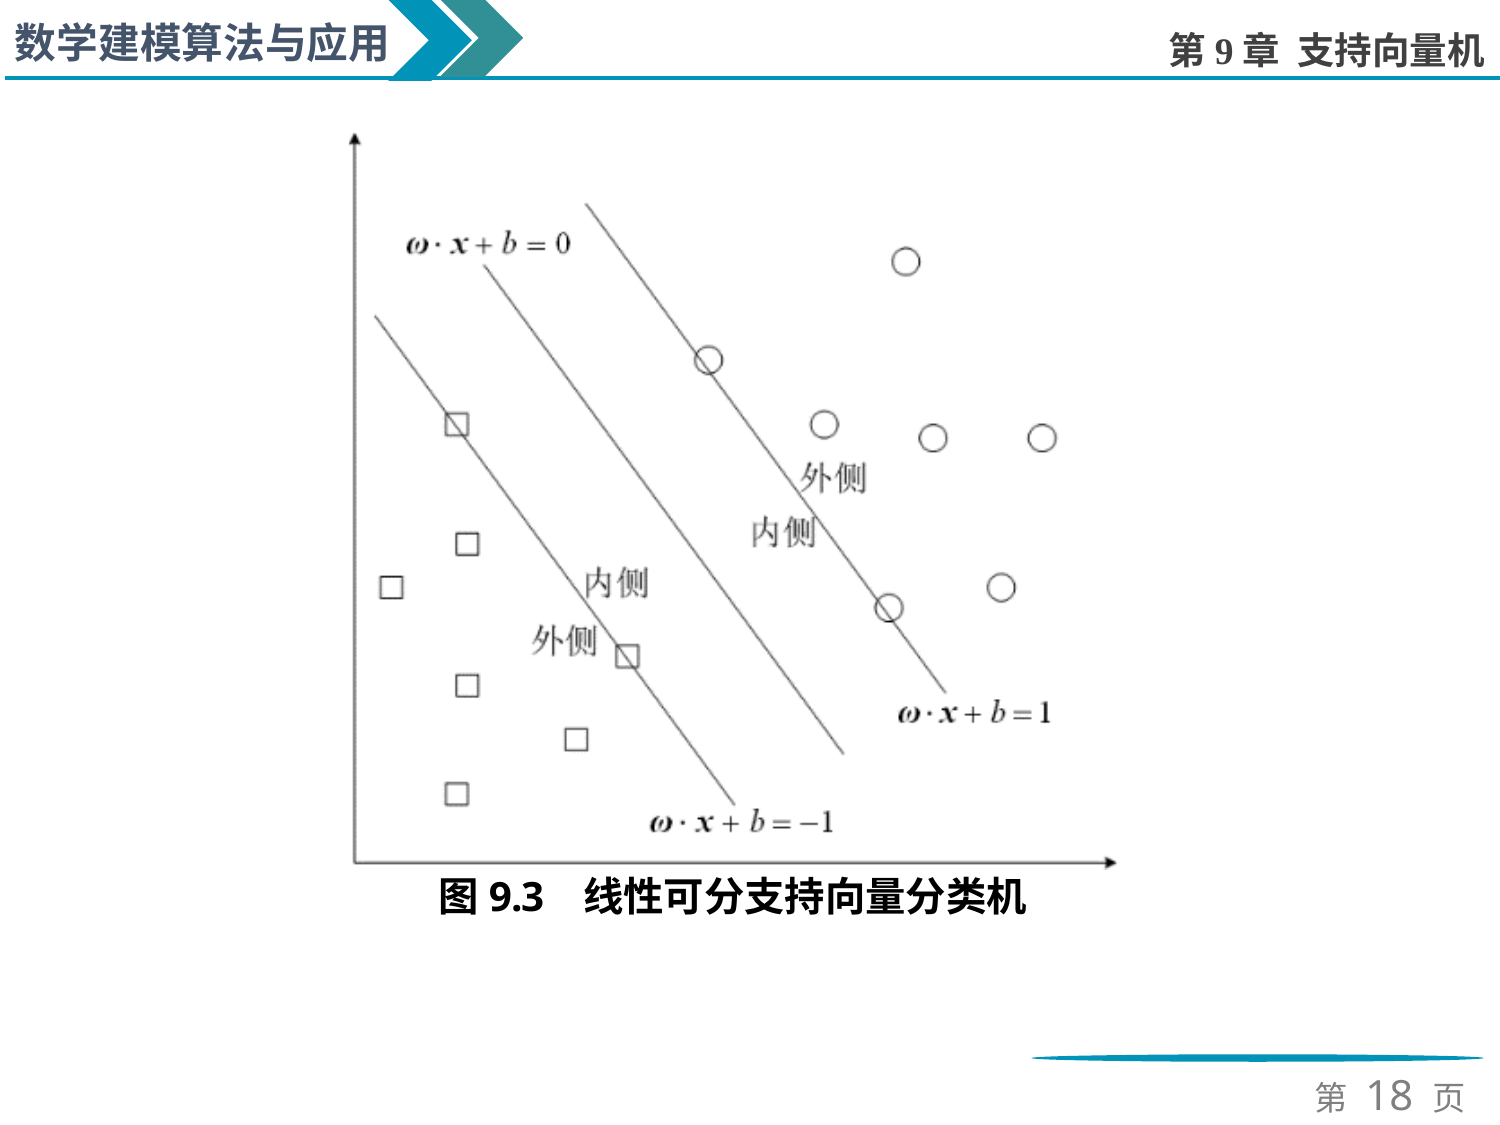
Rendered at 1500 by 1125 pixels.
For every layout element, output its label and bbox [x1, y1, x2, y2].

text_box [87, 131, 1377, 976]
